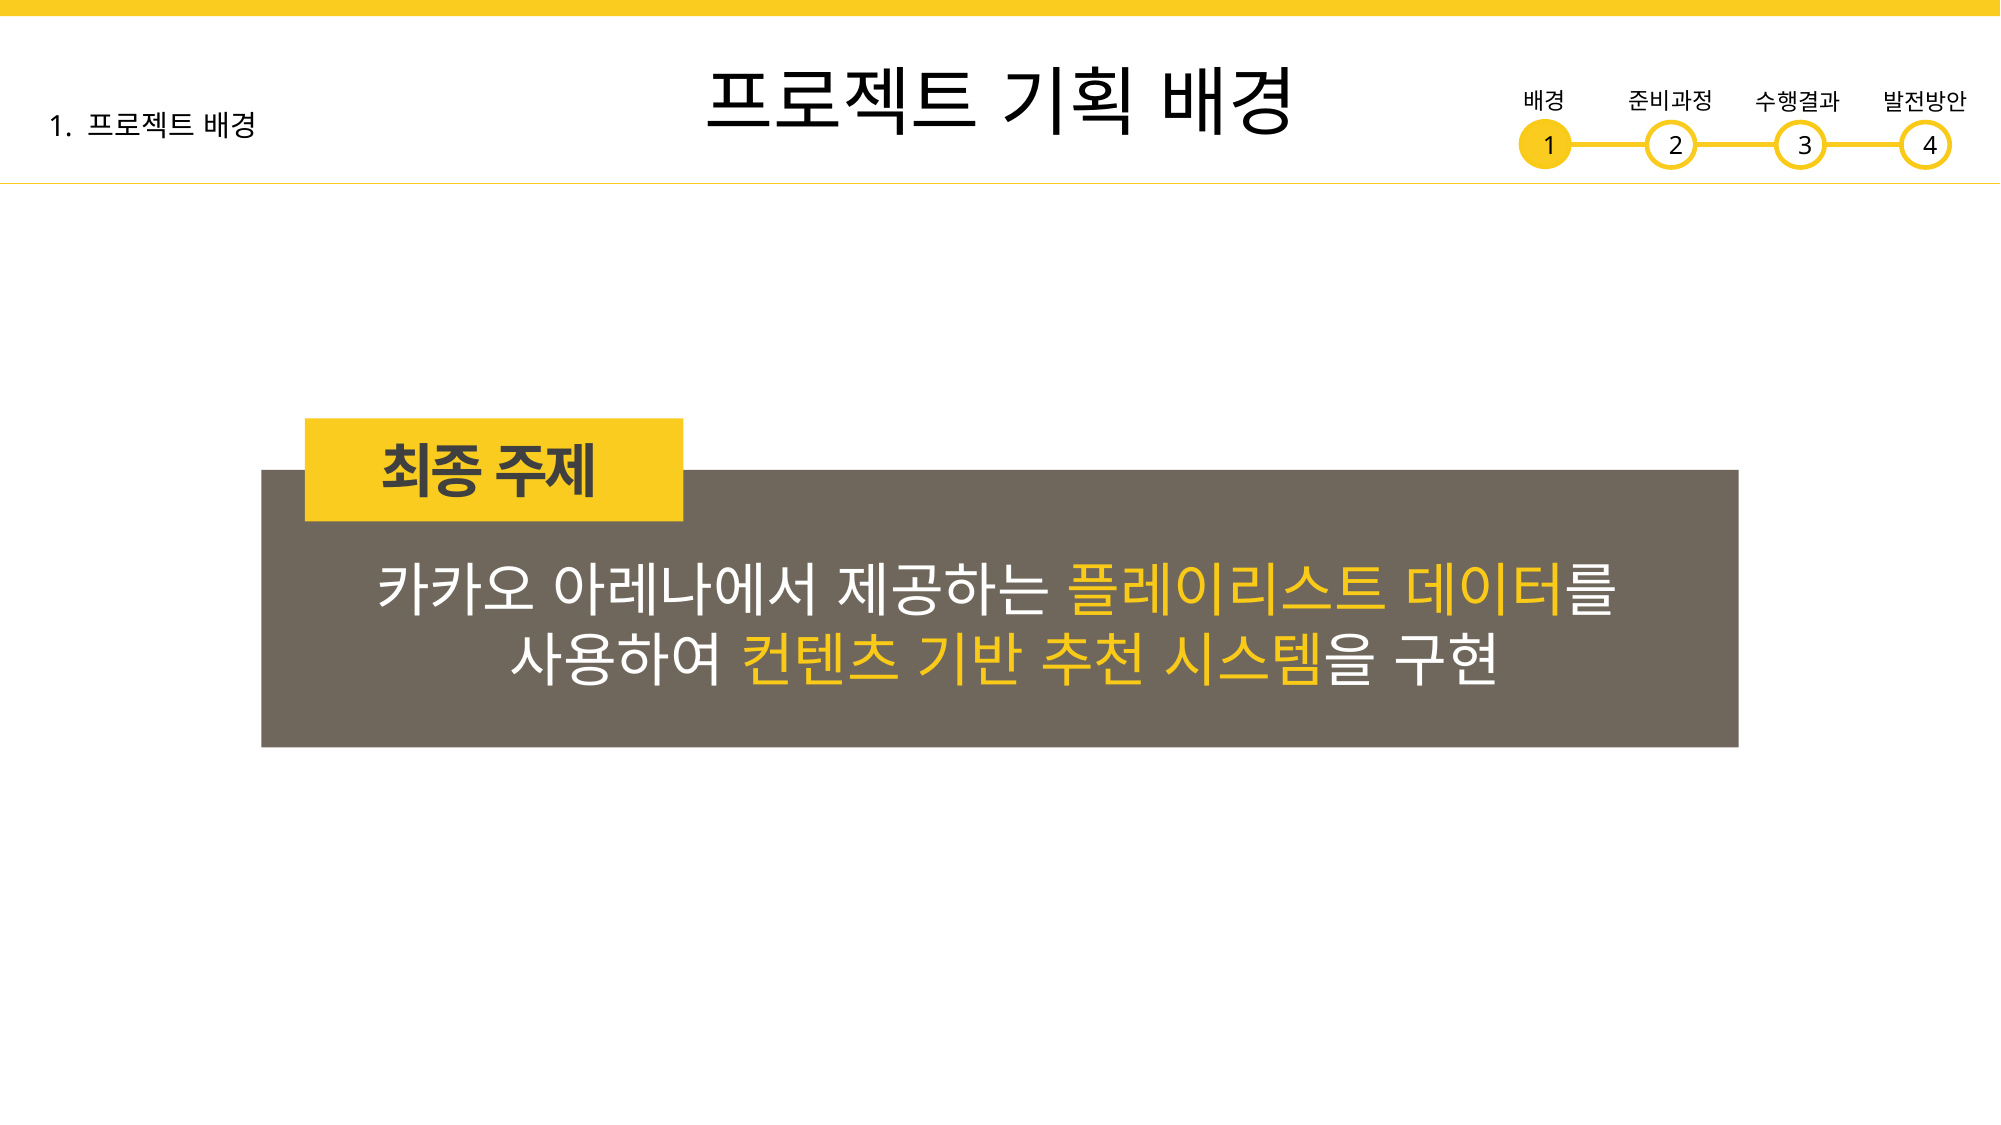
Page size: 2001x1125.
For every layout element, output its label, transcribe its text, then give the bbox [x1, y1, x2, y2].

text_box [1500, 79, 1991, 168]
text_box 프로젝트 기획 배경 [580, 47, 1423, 153]
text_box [261, 418, 1739, 748]
text_box 1. 프로젝트 배경 [33, 100, 273, 151]
text_box [0, 0, 2000, 17]
